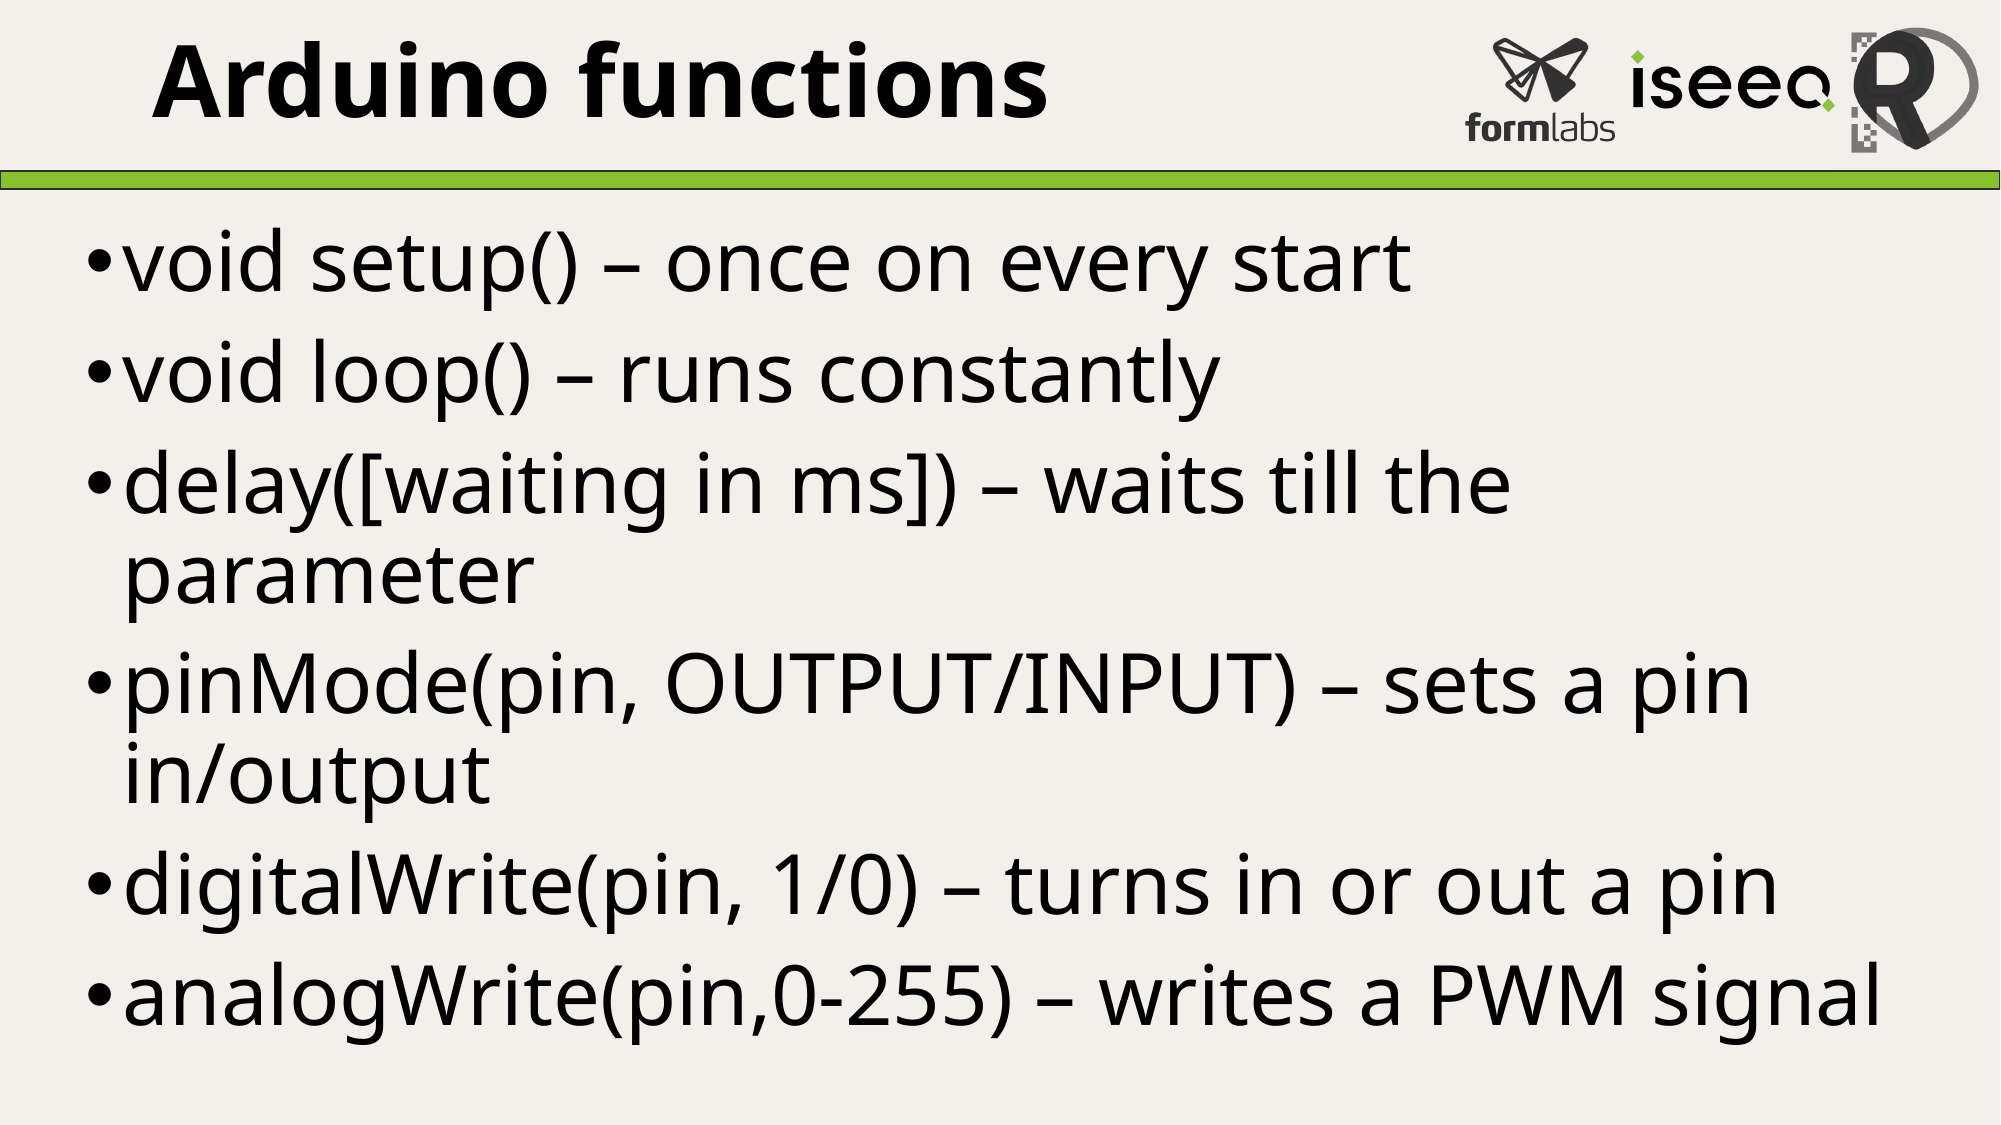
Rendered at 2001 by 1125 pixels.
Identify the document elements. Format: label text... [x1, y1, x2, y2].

list void setup() – once on every start void loop() – runs constantly delay([waiting in ms]) – waits till the parameter pinMode(pin, OUTPUT/INPUT) – sets a pin in/output digitalWrite(pin, 1/0) – turns in or out a pin analogWrite(pin,0-255) – writes a PWM signal [70, 212, 1930, 1090]
picture [1459, 12, 1620, 174]
picture [1631, 8, 1996, 169]
title Arduino functions [137, 22, 1460, 148]
